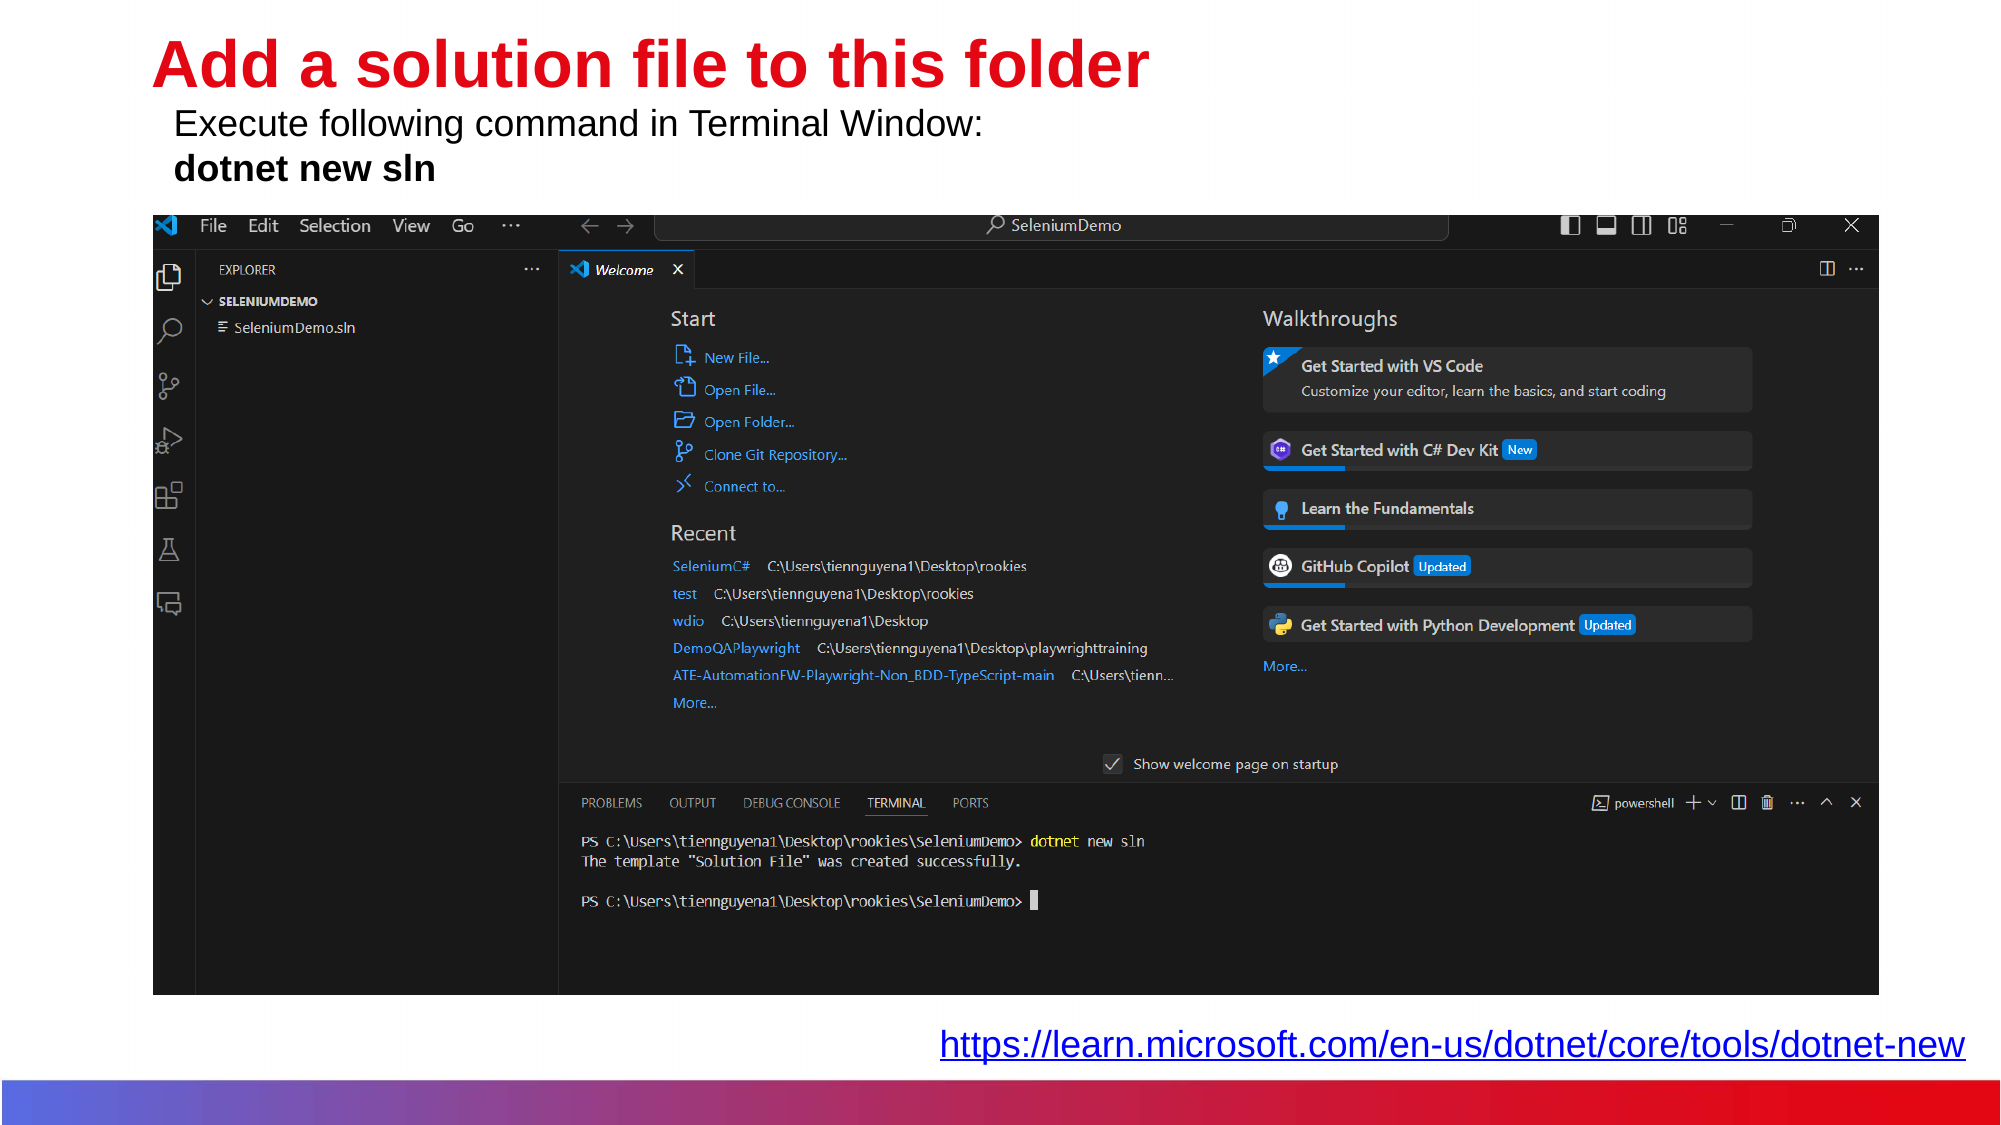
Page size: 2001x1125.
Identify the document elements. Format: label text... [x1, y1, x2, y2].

title Add a solution file to this folder [151, 21, 1877, 110]
text_box Execute following command in Terminal Window: dotnet new sln [158, 91, 999, 197]
text_box https://learn.microsoft.com/en-us/dotnet/core/tools/dotnet-new [924, 1012, 2000, 1072]
picture [0, 0, 2001, 1125]
